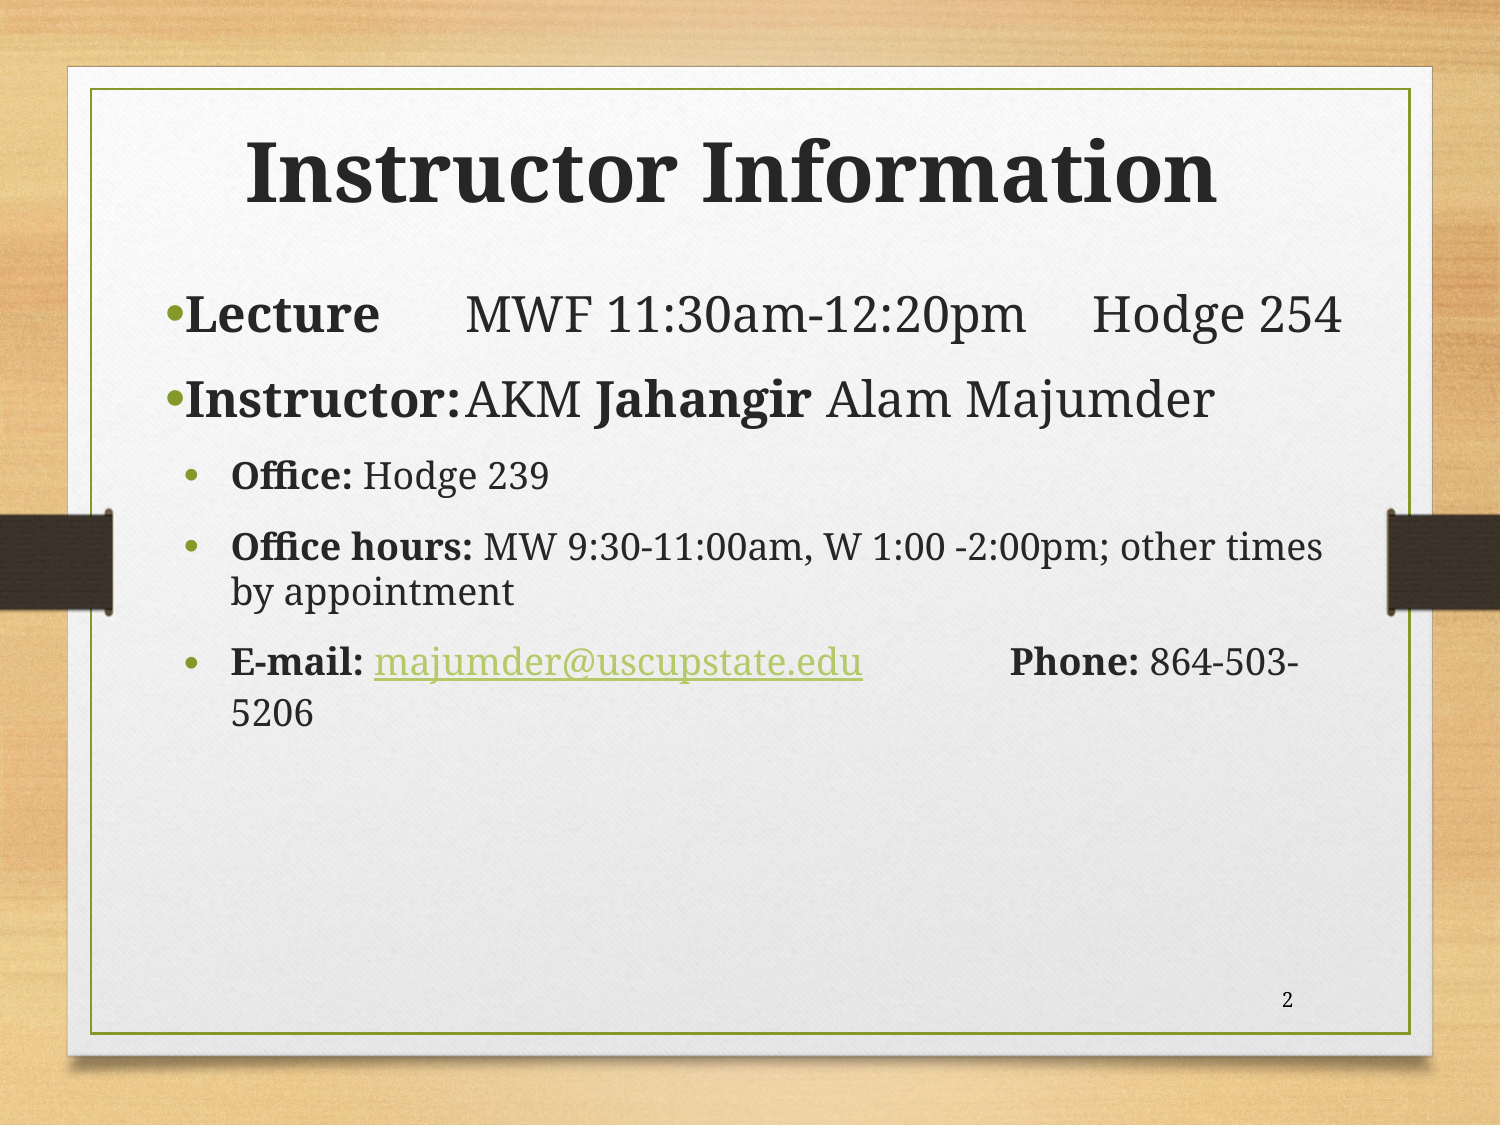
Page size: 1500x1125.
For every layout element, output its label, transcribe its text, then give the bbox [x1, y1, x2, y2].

title Instructor Information [174, 62, 1291, 275]
picture [0, 0, 1500, 1125]
list Lecture MWF 11:30am-12:20pm Hodge 254 Instructor: AKM Jahangir Alam Majumder Office: Hodge 239 Office hours: MW 9:30-11:00am, W 1:00 -2:00pm; other times by appointment E-mail: majumder@uscupstate.edu Phone: 864-503-5206 [150, 275, 1388, 1063]
